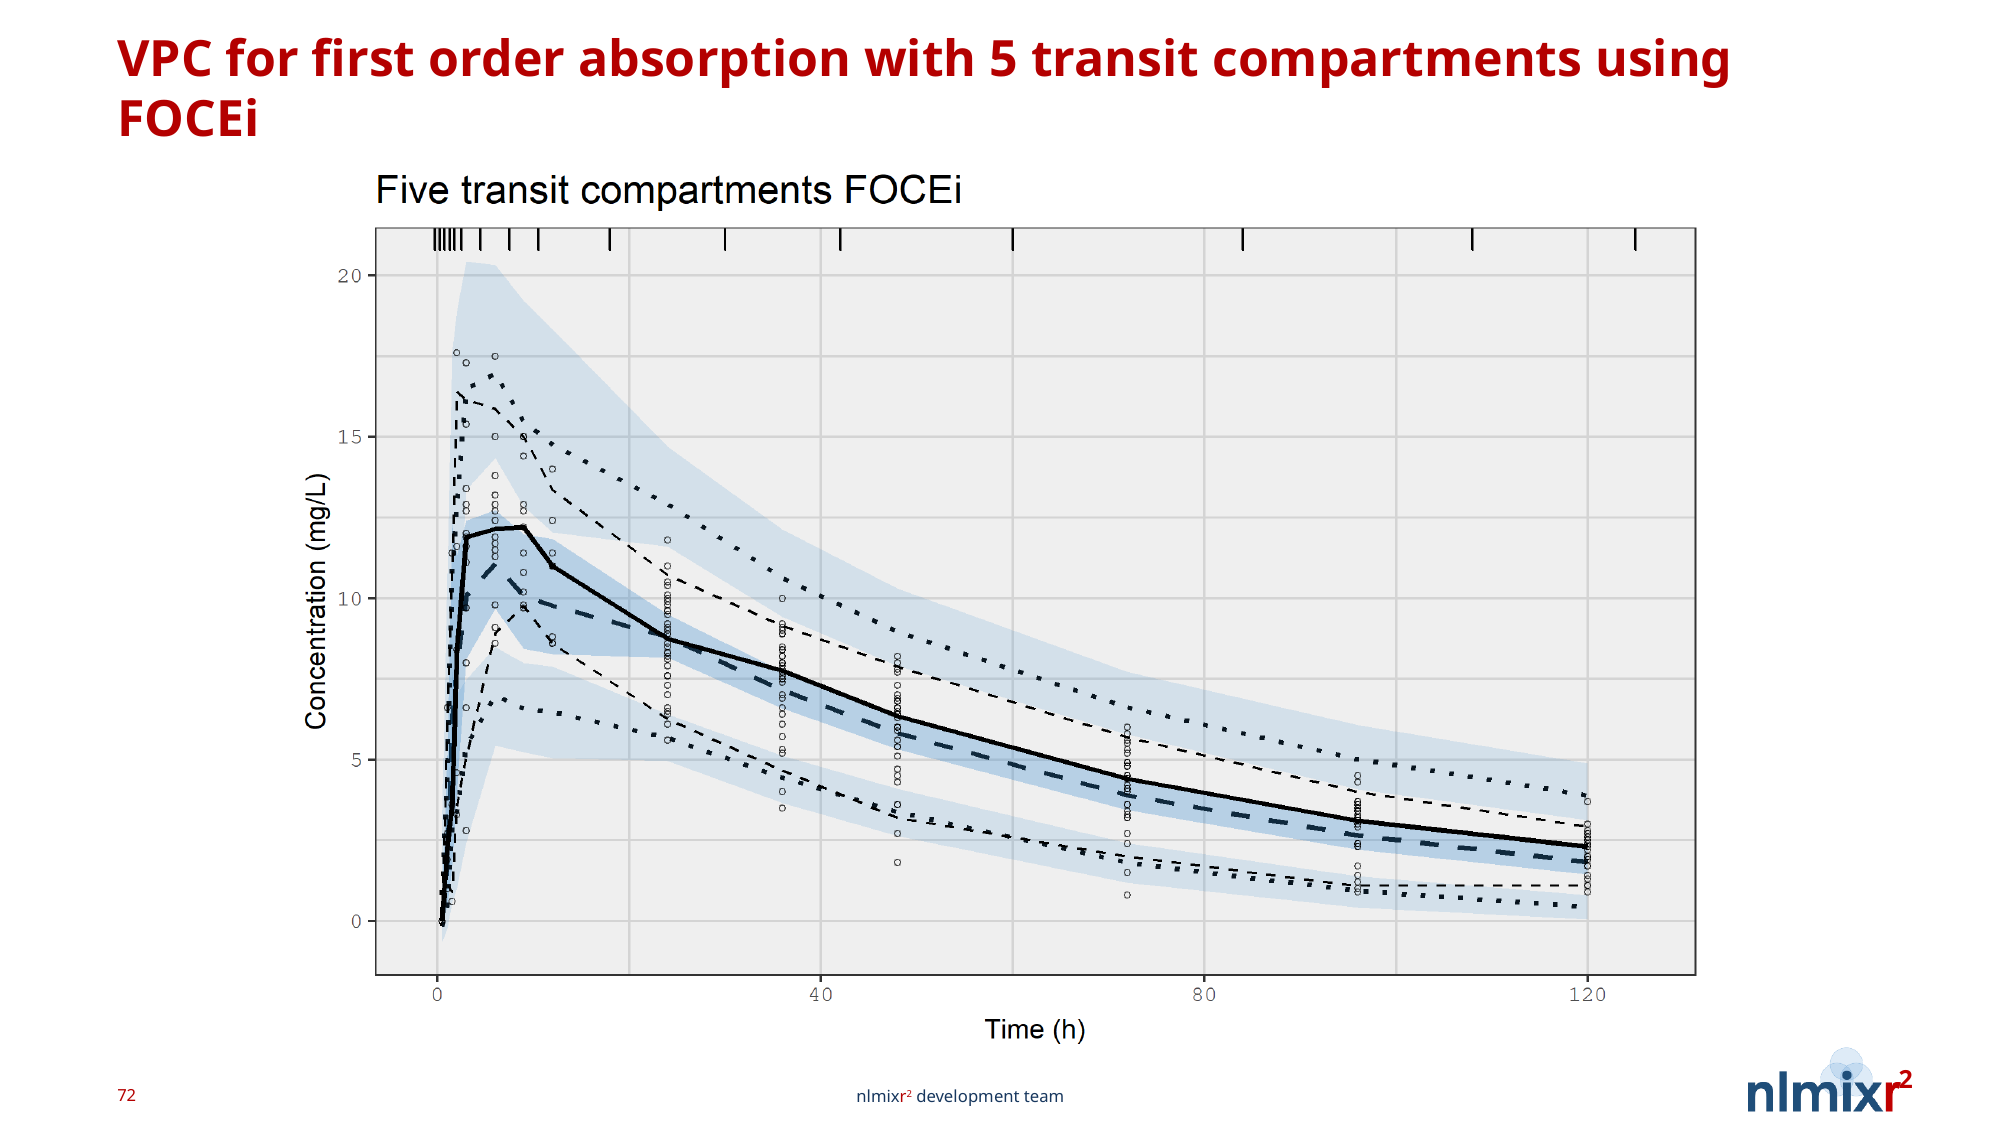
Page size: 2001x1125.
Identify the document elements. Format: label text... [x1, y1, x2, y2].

picture [1738, 1036, 1910, 1123]
title VPC for first order absorption with 5 transit compartments using FOCEi [102, 18, 1898, 181]
footer nlmixr2 development team [354, 1076, 1567, 1115]
slide_number 72 [102, 1076, 276, 1115]
picture [291, 164, 1709, 1051]
